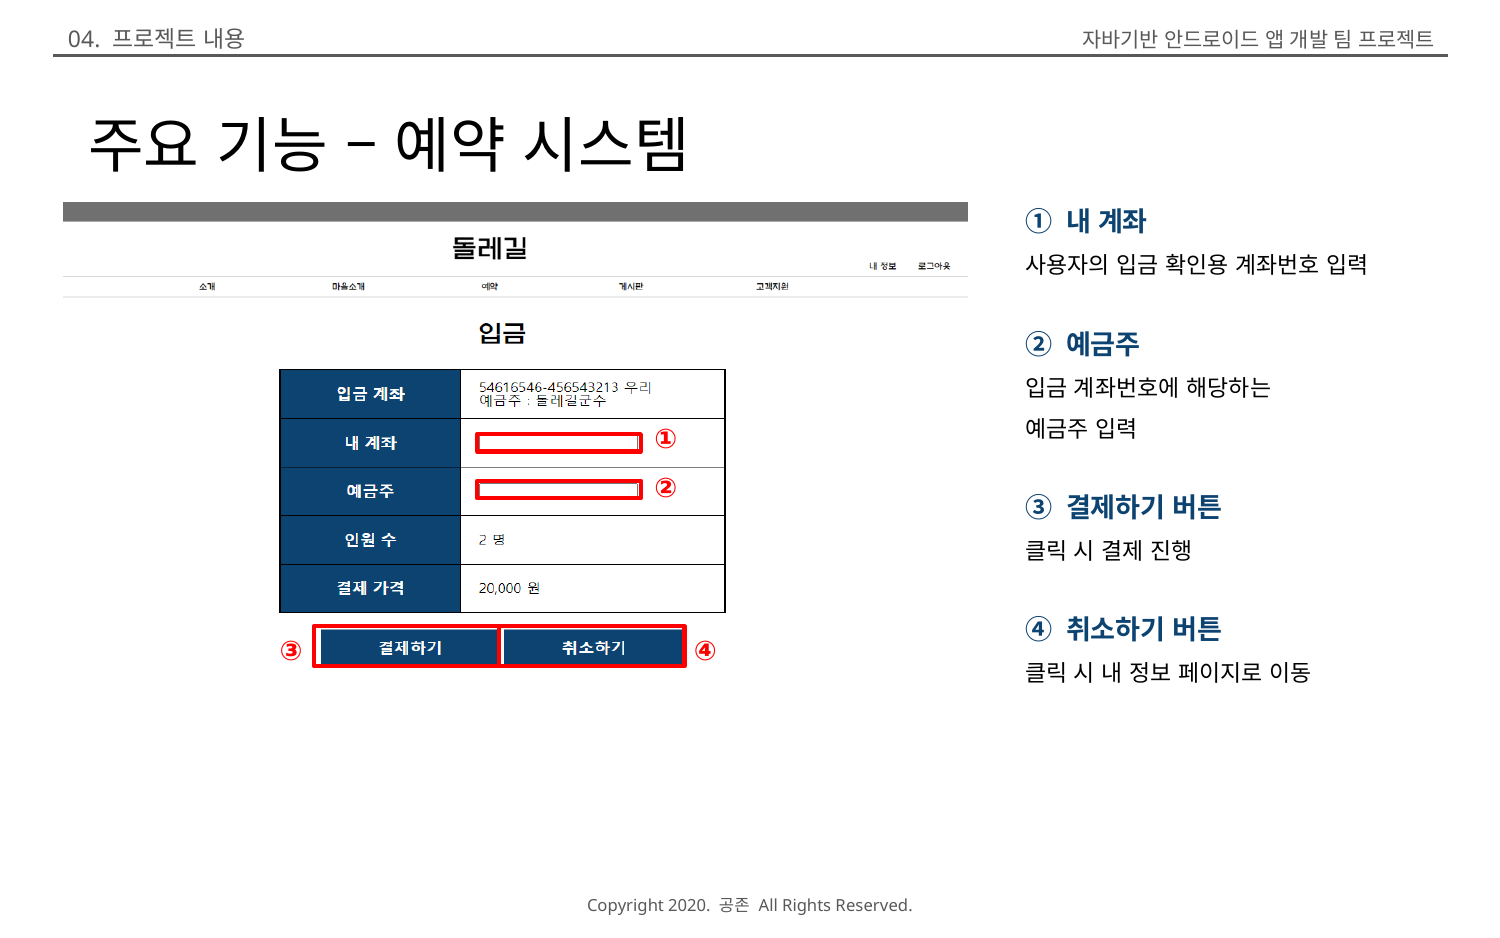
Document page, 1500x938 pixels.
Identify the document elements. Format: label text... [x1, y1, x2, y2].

picture [62, 202, 969, 766]
text_box ① 내 계좌 사용자의 입금 확인용 계좌번호 입력 ② 예금주 입금 계좌번호에 해당하는 예금주 입력 ③ 결제하기 버튼 클릭 시 결제 진행 ④ 취소하기 버튼 클릭 시 내 정보 페이지로 이동 [1011, 197, 1405, 694]
text_box 04. 프로젝트 내용 [53, 16, 420, 59]
title 주요 기능 – 예약 시스템 [75, 65, 1425, 222]
